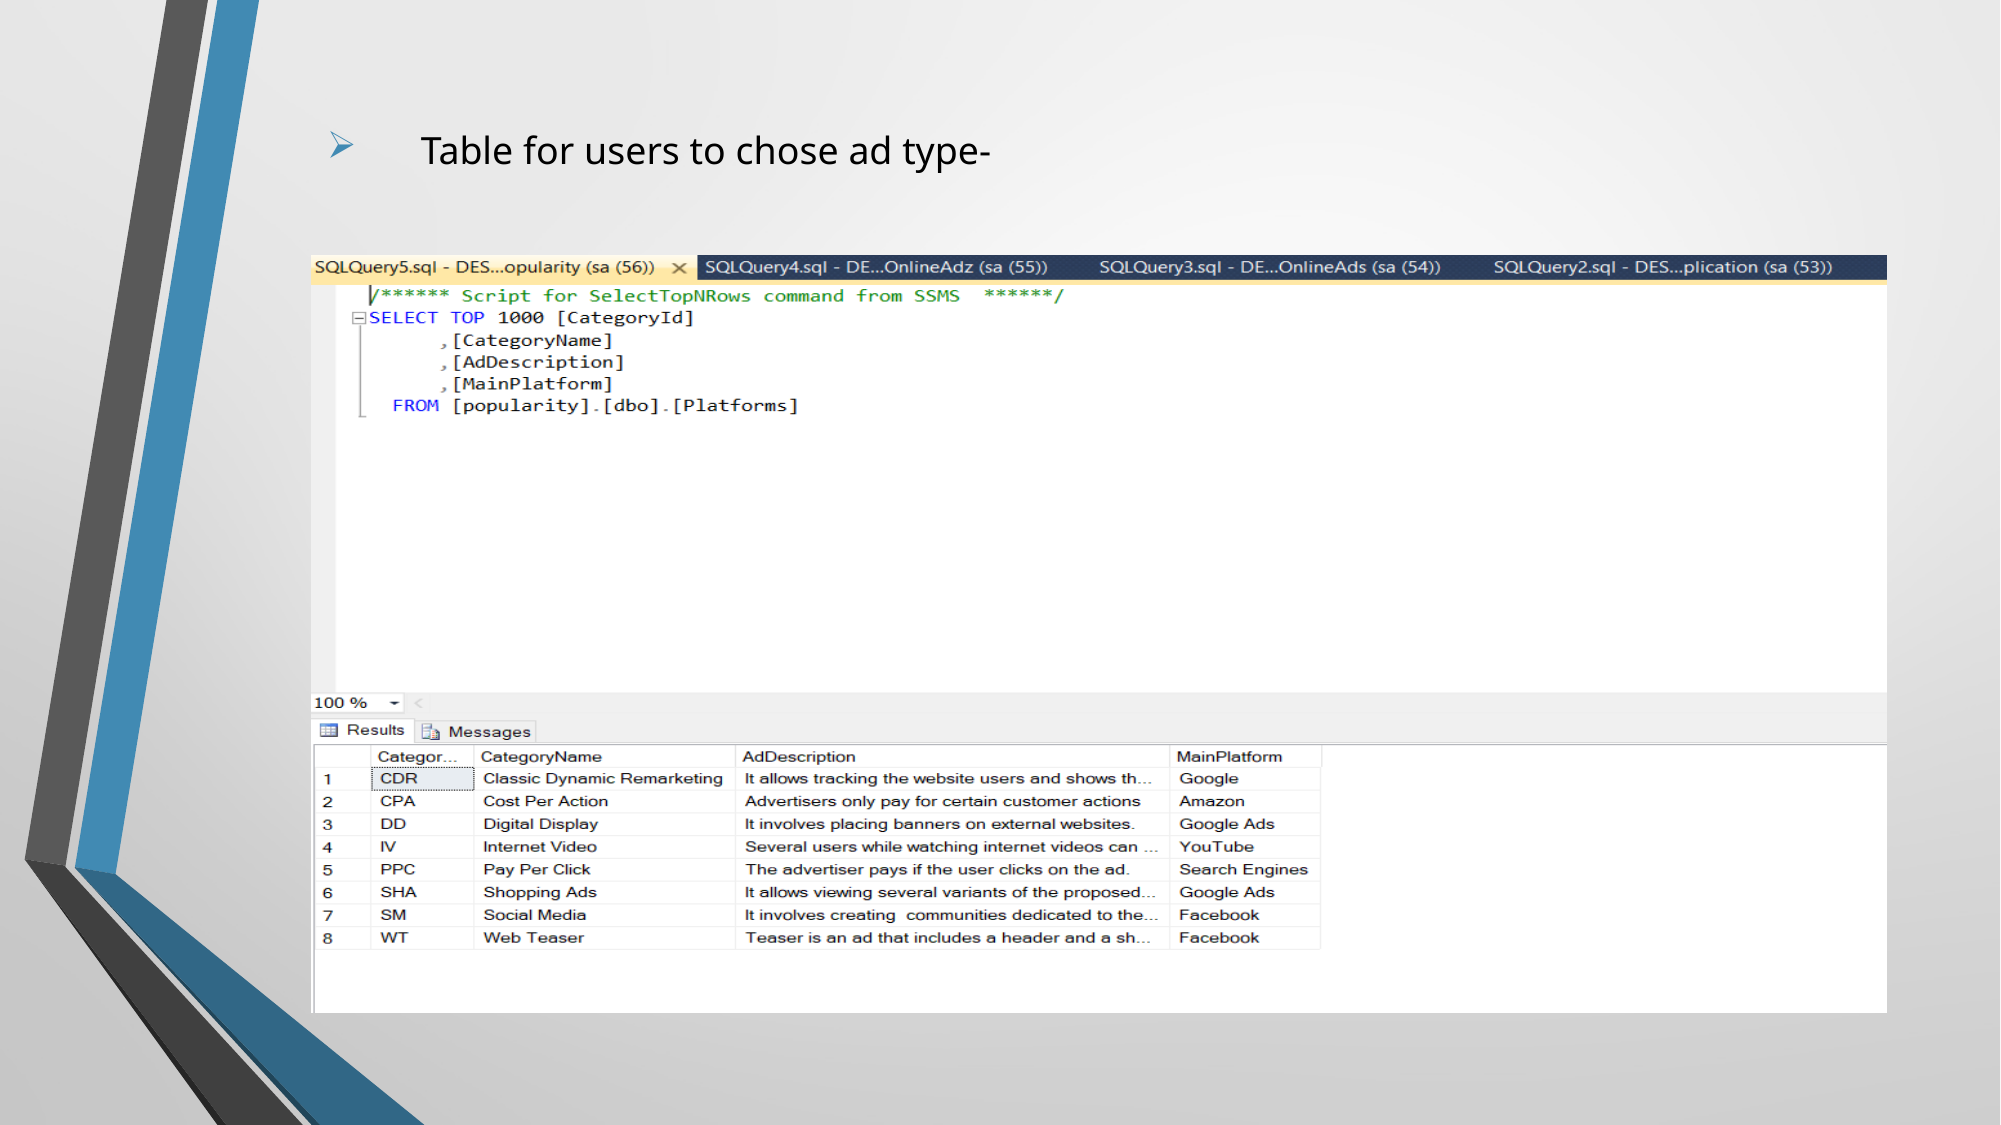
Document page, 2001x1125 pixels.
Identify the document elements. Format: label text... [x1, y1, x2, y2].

picture [311, 255, 1888, 1013]
title Table for users to chose ad type- [311, 112, 1887, 188]
